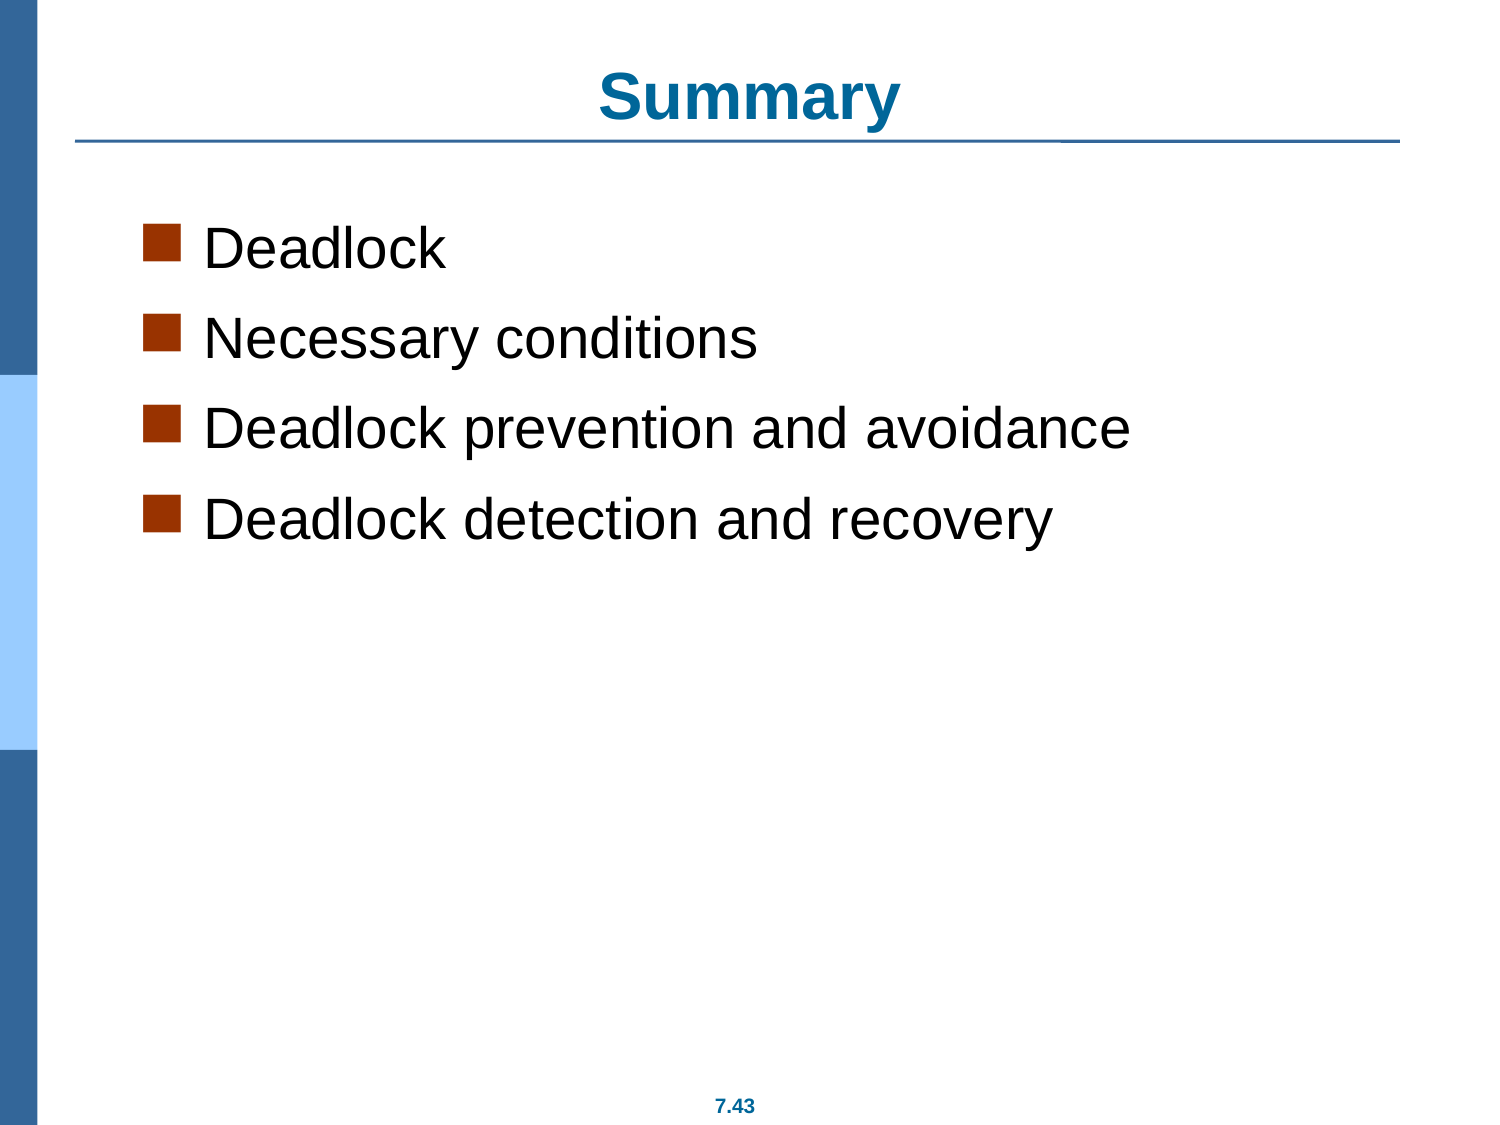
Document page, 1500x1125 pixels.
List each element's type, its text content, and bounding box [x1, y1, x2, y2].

title Summary [75, 45, 1425, 141]
list Deadlock Necessary conditions Deadlock prevention and avoidance Deadlock detection and recovery [132, 202, 1483, 1050]
